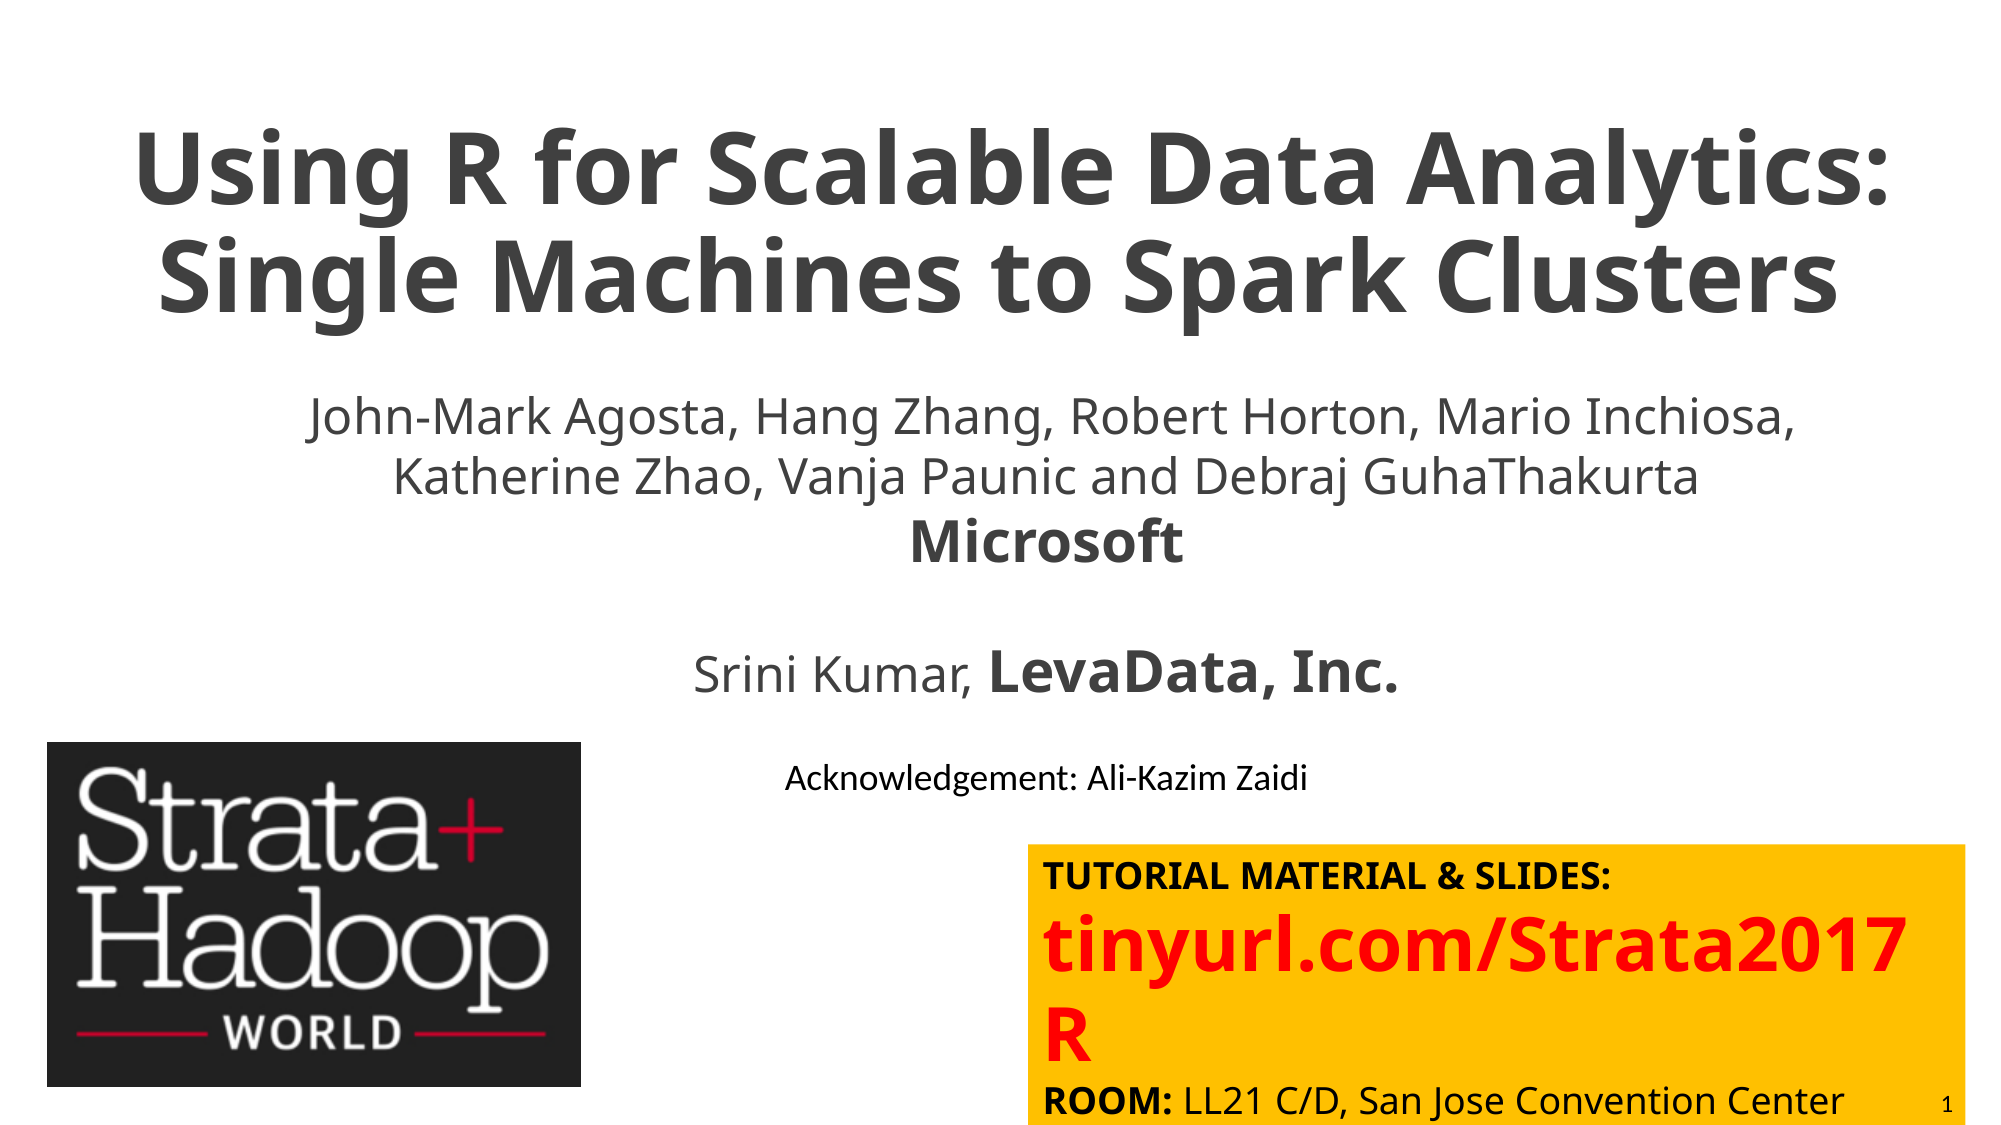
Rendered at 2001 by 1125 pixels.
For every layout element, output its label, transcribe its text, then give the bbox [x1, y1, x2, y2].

title Using R for Scalable Data Analytics: Single Machines to Spark Clusters [0, 74, 2000, 342]
text_box John-Mark Agosta, Hang Zhang, Robert Horton, Mario Inchiosa, Katherine Zhao, Vanja Paunic and Debraj GuhaThakurta Microsoft Srini Kumar, LevaData, Inc. [225, 376, 1869, 712]
picture [47, 742, 581, 1087]
text_box TUTORIAL MATERIAL & SLIDES: tinyurl.com/Strata2017R ROOM: LL21 C/D, San Jose Convention Center TIME: 9:00am - 12:30pm, March 14th, 2017 [1028, 844, 1966, 1125]
text_box 1 [1925, 1079, 2000, 1125]
text_box Acknowledgement: Ali-Kazim Zaidi [770, 745, 1324, 806]
